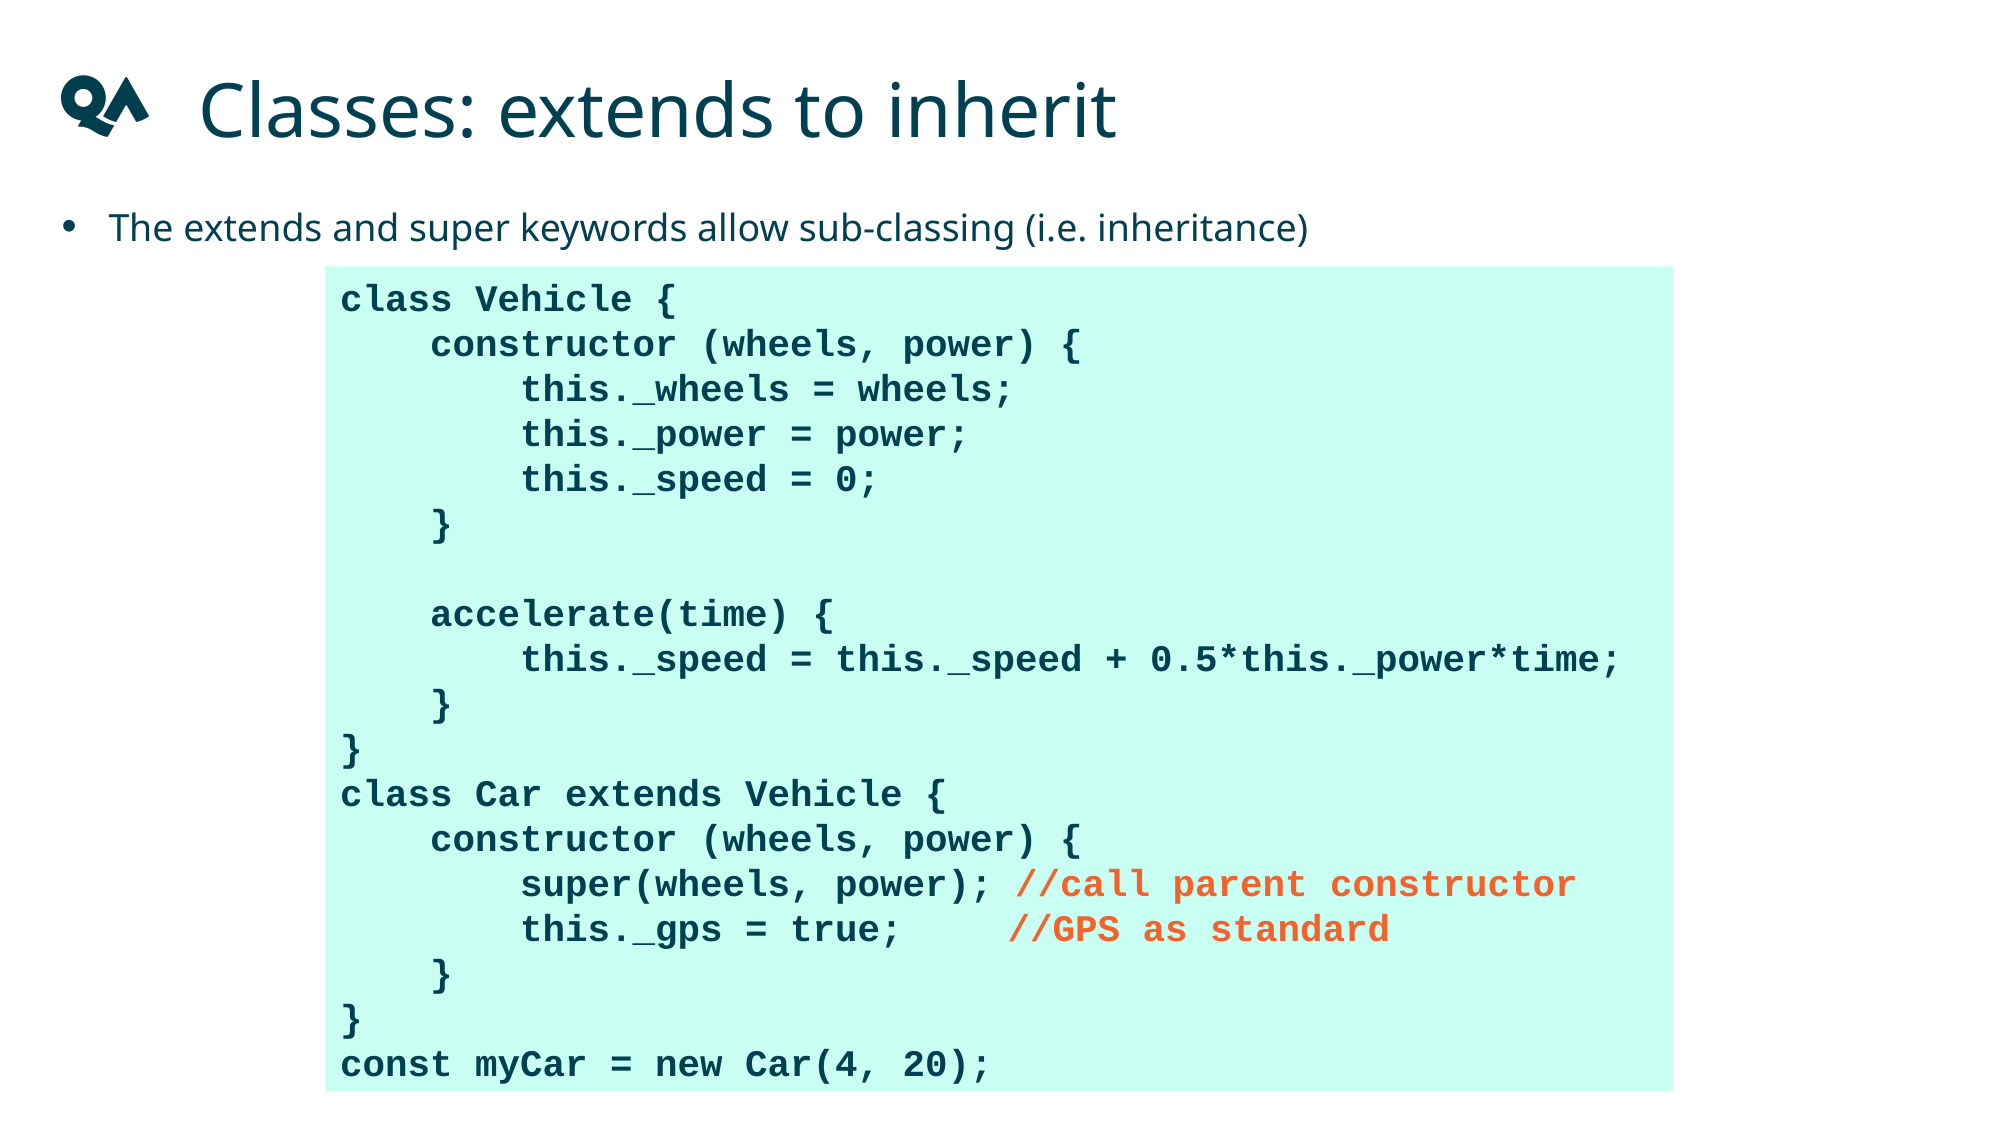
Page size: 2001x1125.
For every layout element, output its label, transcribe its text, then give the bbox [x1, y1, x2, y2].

text_box class Vehicle { constructor (wheels, power) { this._wheels = wheels; this._power = power; this._speed = 0; } accelerate(time) { this._speed = this._speed + 0.5*this._power*time; } } class Car extends Vehicle { constructor (wheels, power) { super(wheels, power); //call parent constructor this._gps = true; //GPS as standard } } const myCar = new Car(4, 20); [325, 266, 1674, 1091]
list The extends and super keywords allow sub-classing (i.e. inheritance) [61, 203, 1937, 1063]
picture [44, 61, 166, 148]
list Classes: extends to inherit [198, 62, 1937, 148]
